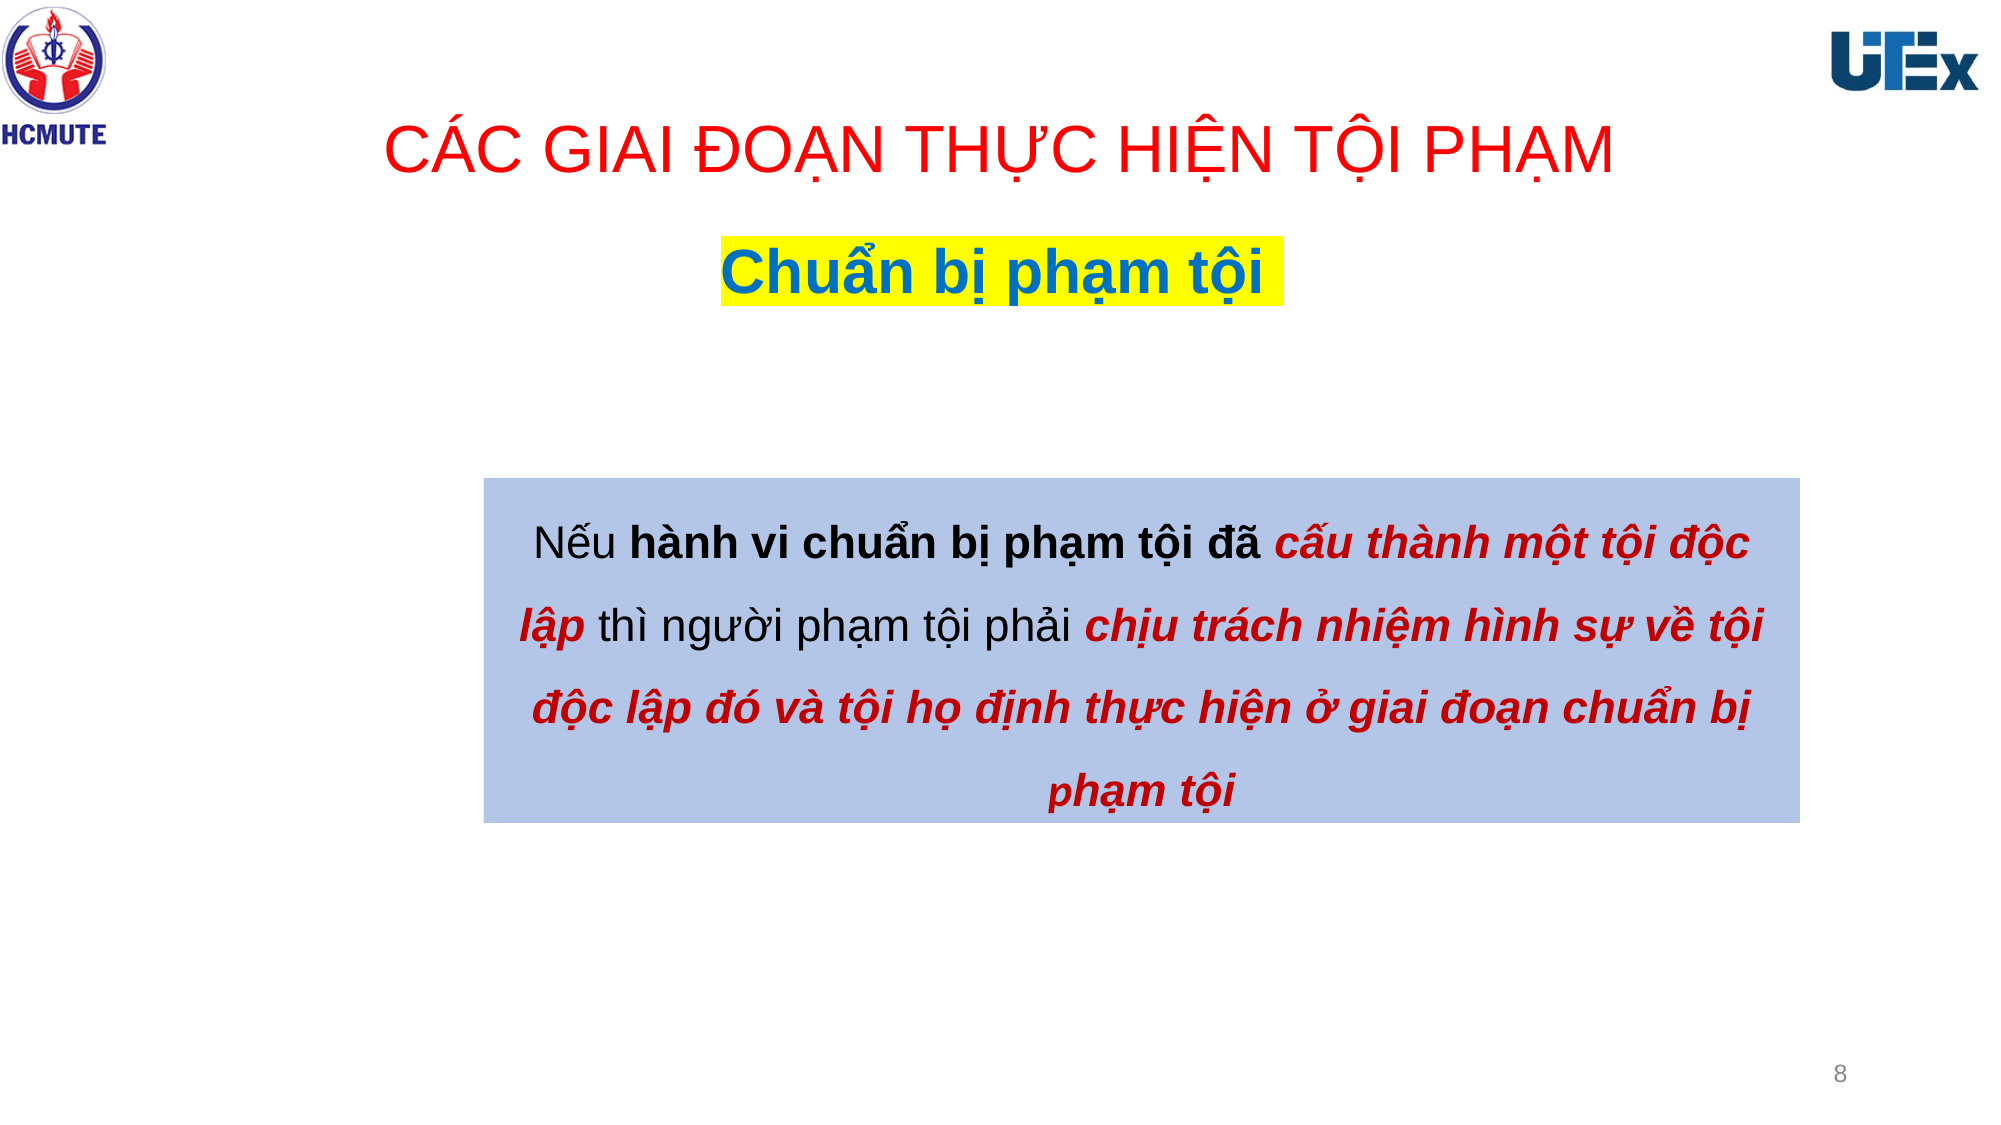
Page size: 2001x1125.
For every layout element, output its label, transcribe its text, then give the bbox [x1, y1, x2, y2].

slide_number ‹#› [1412, 1042, 1863, 1103]
picture [1825, 29, 1992, 99]
text_box Chuẩn bị phạm tội [2, 223, 2000, 313]
text_box CÁC GIAI ĐOẠN THỰC HIỆN TỘI PHẠM [0, 98, 2000, 194]
picture [0, 0, 113, 148]
text_box Nếu hành vi chuẩn bị phạm tội đã cấu thành một tội độc lập thì người phạm tội phải chịu trách nhiệm hình sự về tội độc lập đó và tội họ định thực hiện ở giai đoạn chuẩn bị phạm tội [483, 478, 1800, 823]
